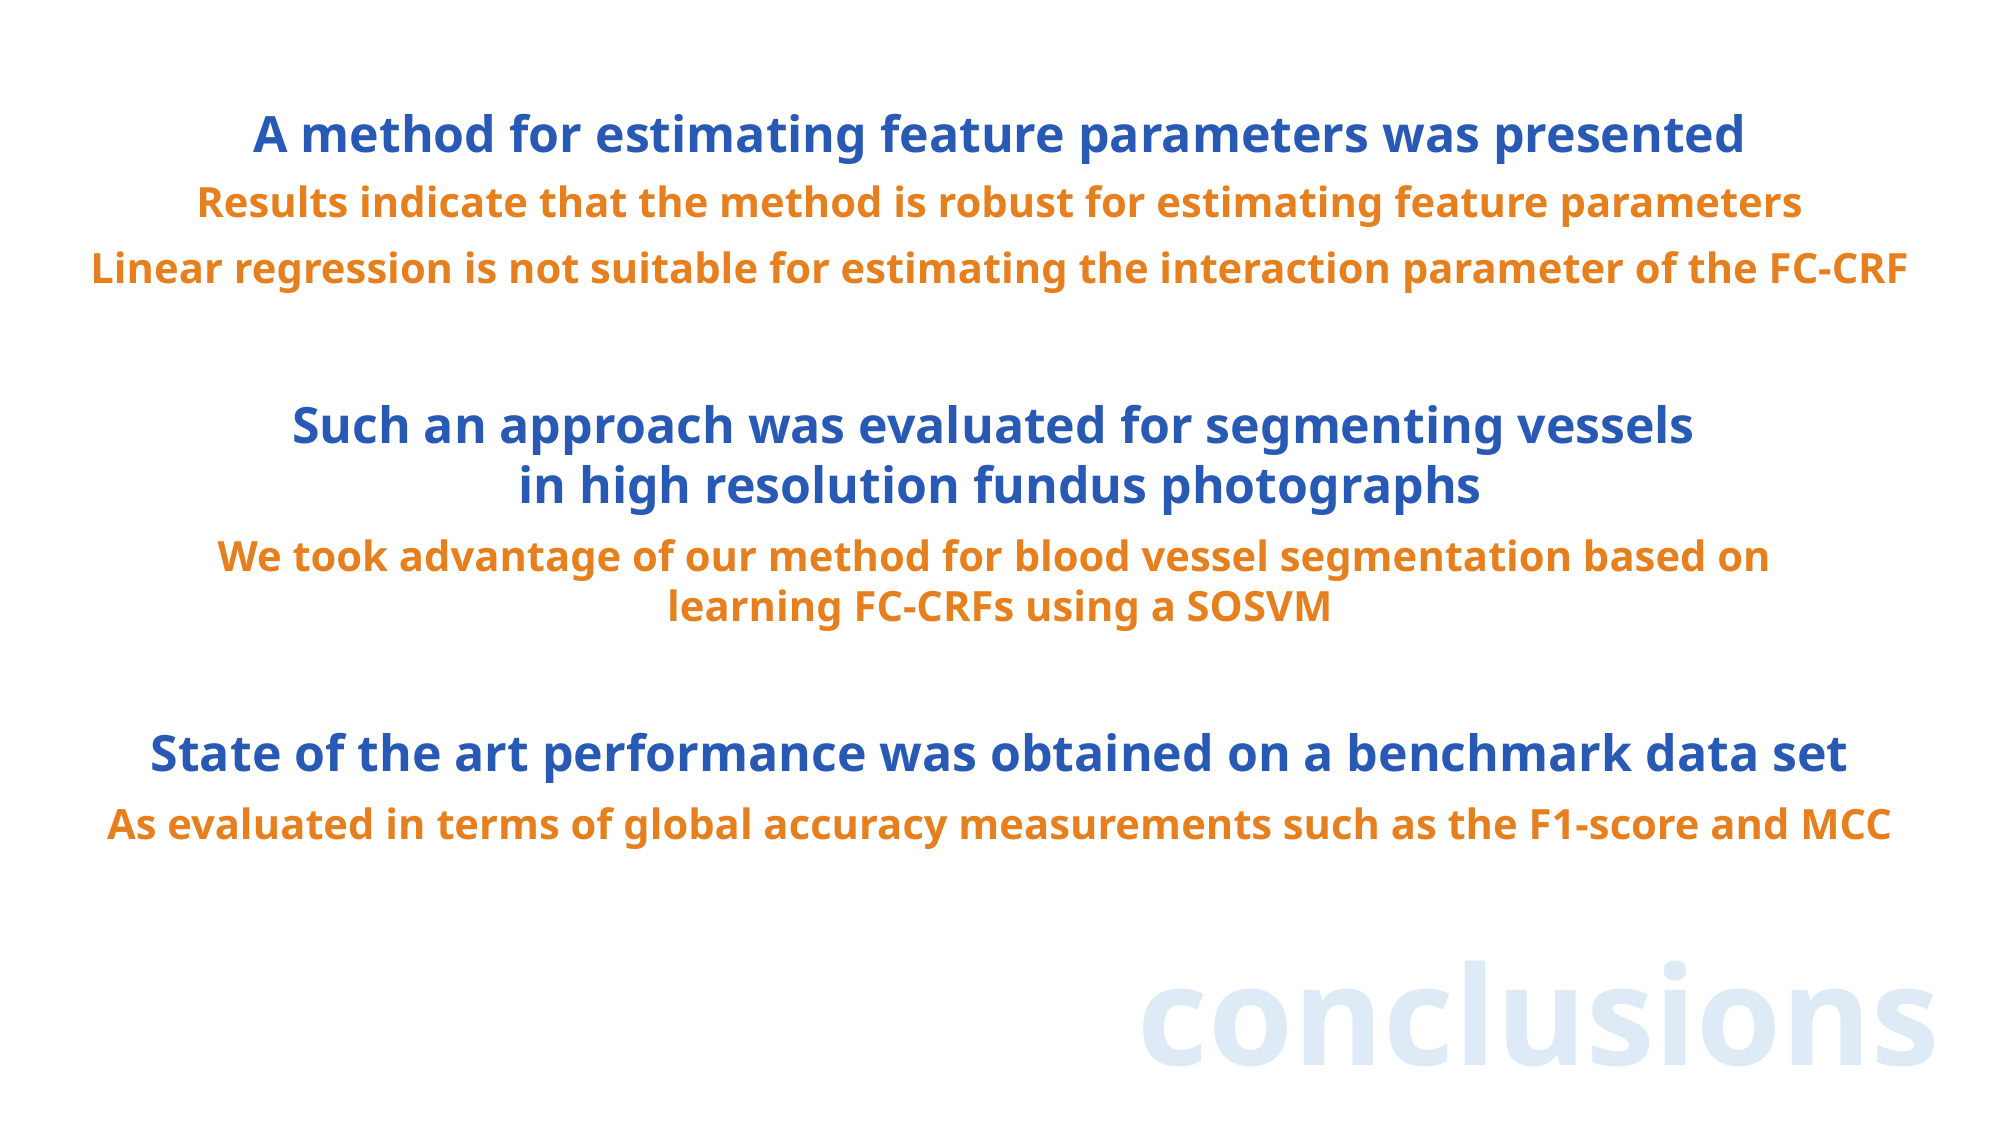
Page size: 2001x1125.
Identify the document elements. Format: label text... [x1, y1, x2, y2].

text_box Such an approach was evaluated for segmenting vessels in high resolution fundus photographs [0, 385, 2000, 521]
text_box Linear regression is not suitable for estimating the interaction parameter of the FC-CRF [0, 234, 2000, 300]
text_box State of the art performance was obtained on a benchmark data set [0, 714, 2000, 790]
text_box We took advantage of our method for blood vessel segmentation based on learning FC-CRFs using a SOSVM [0, 521, 2000, 637]
text_box conclusions [1020, 920, 1956, 1101]
text_box Results indicate that the method is robust for estimating feature parameters [0, 168, 2000, 234]
text_box A method for estimating feature parameters was presented [0, 95, 2000, 168]
text_box As evaluated in terms of global accuracy measurements such as the F1-score and MCC [0, 790, 2000, 856]
